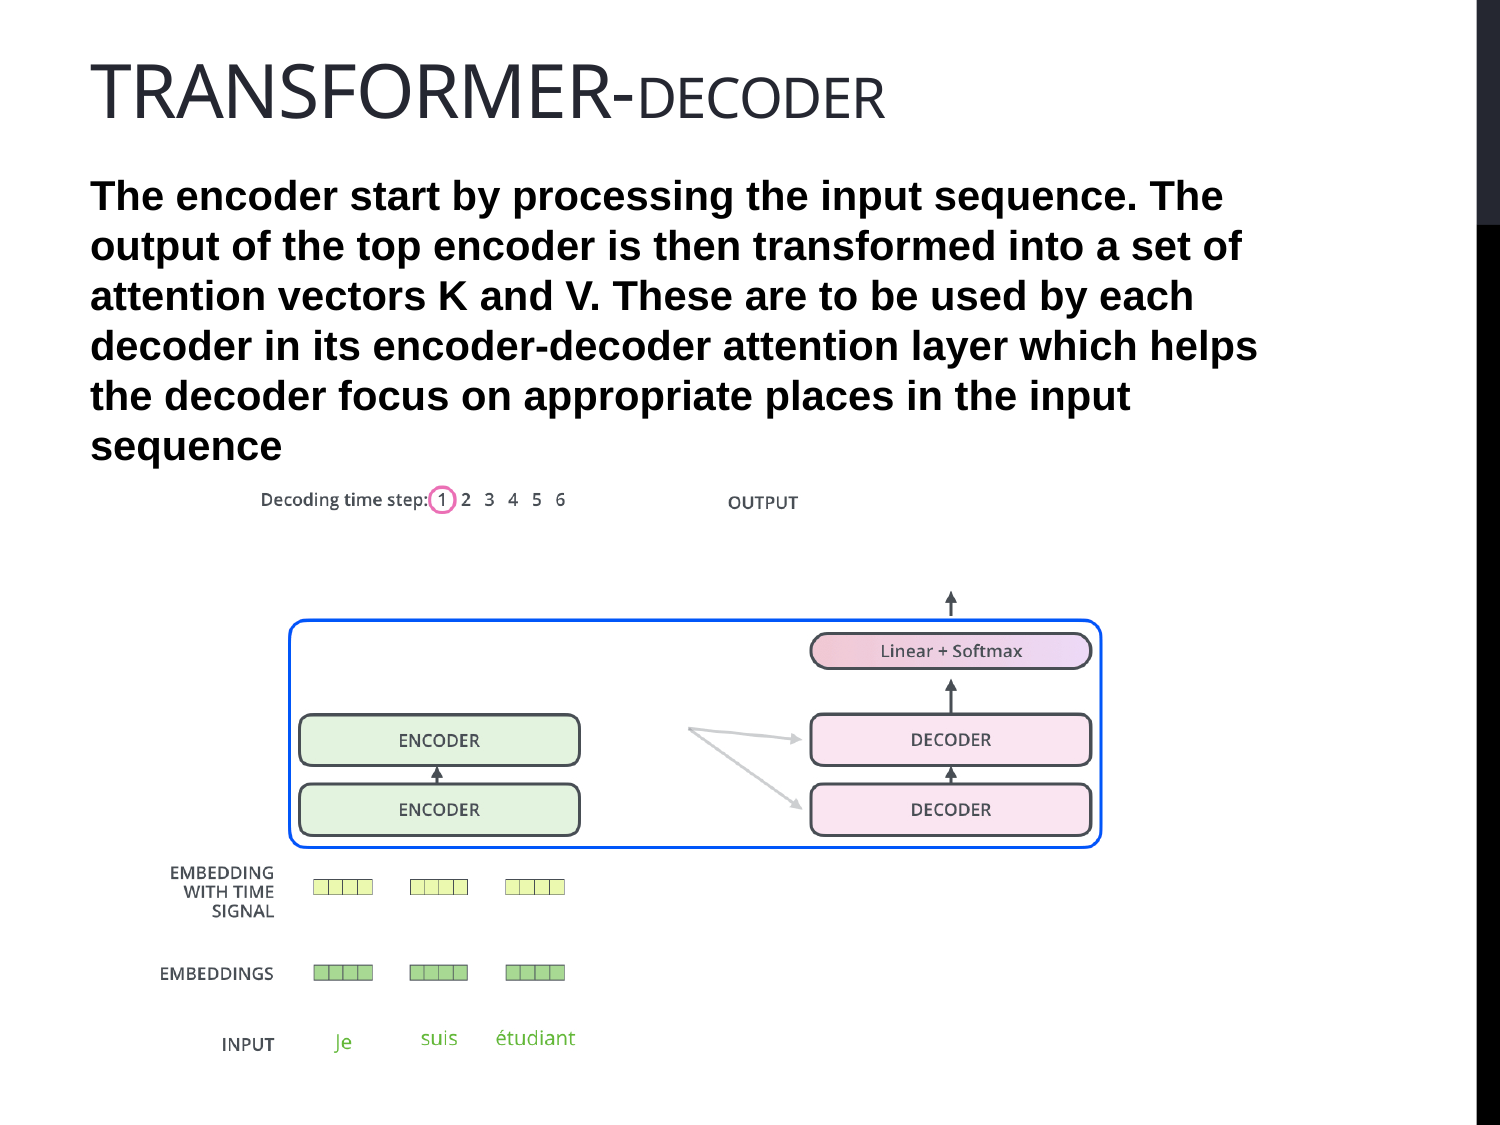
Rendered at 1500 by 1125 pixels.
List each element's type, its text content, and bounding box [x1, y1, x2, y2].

title Transformer-decoder [75, 25, 1365, 141]
picture [134, 471, 1254, 1087]
list The encoder start by processing the input sequence. The output of the top encoder is then transformed into a set of attention vectors K and V. These are to be used by each decoder in its encoder-decoder attention layer which helps the decoder focus on appropriate places in the input sequence [75, 161, 1325, 1005]
